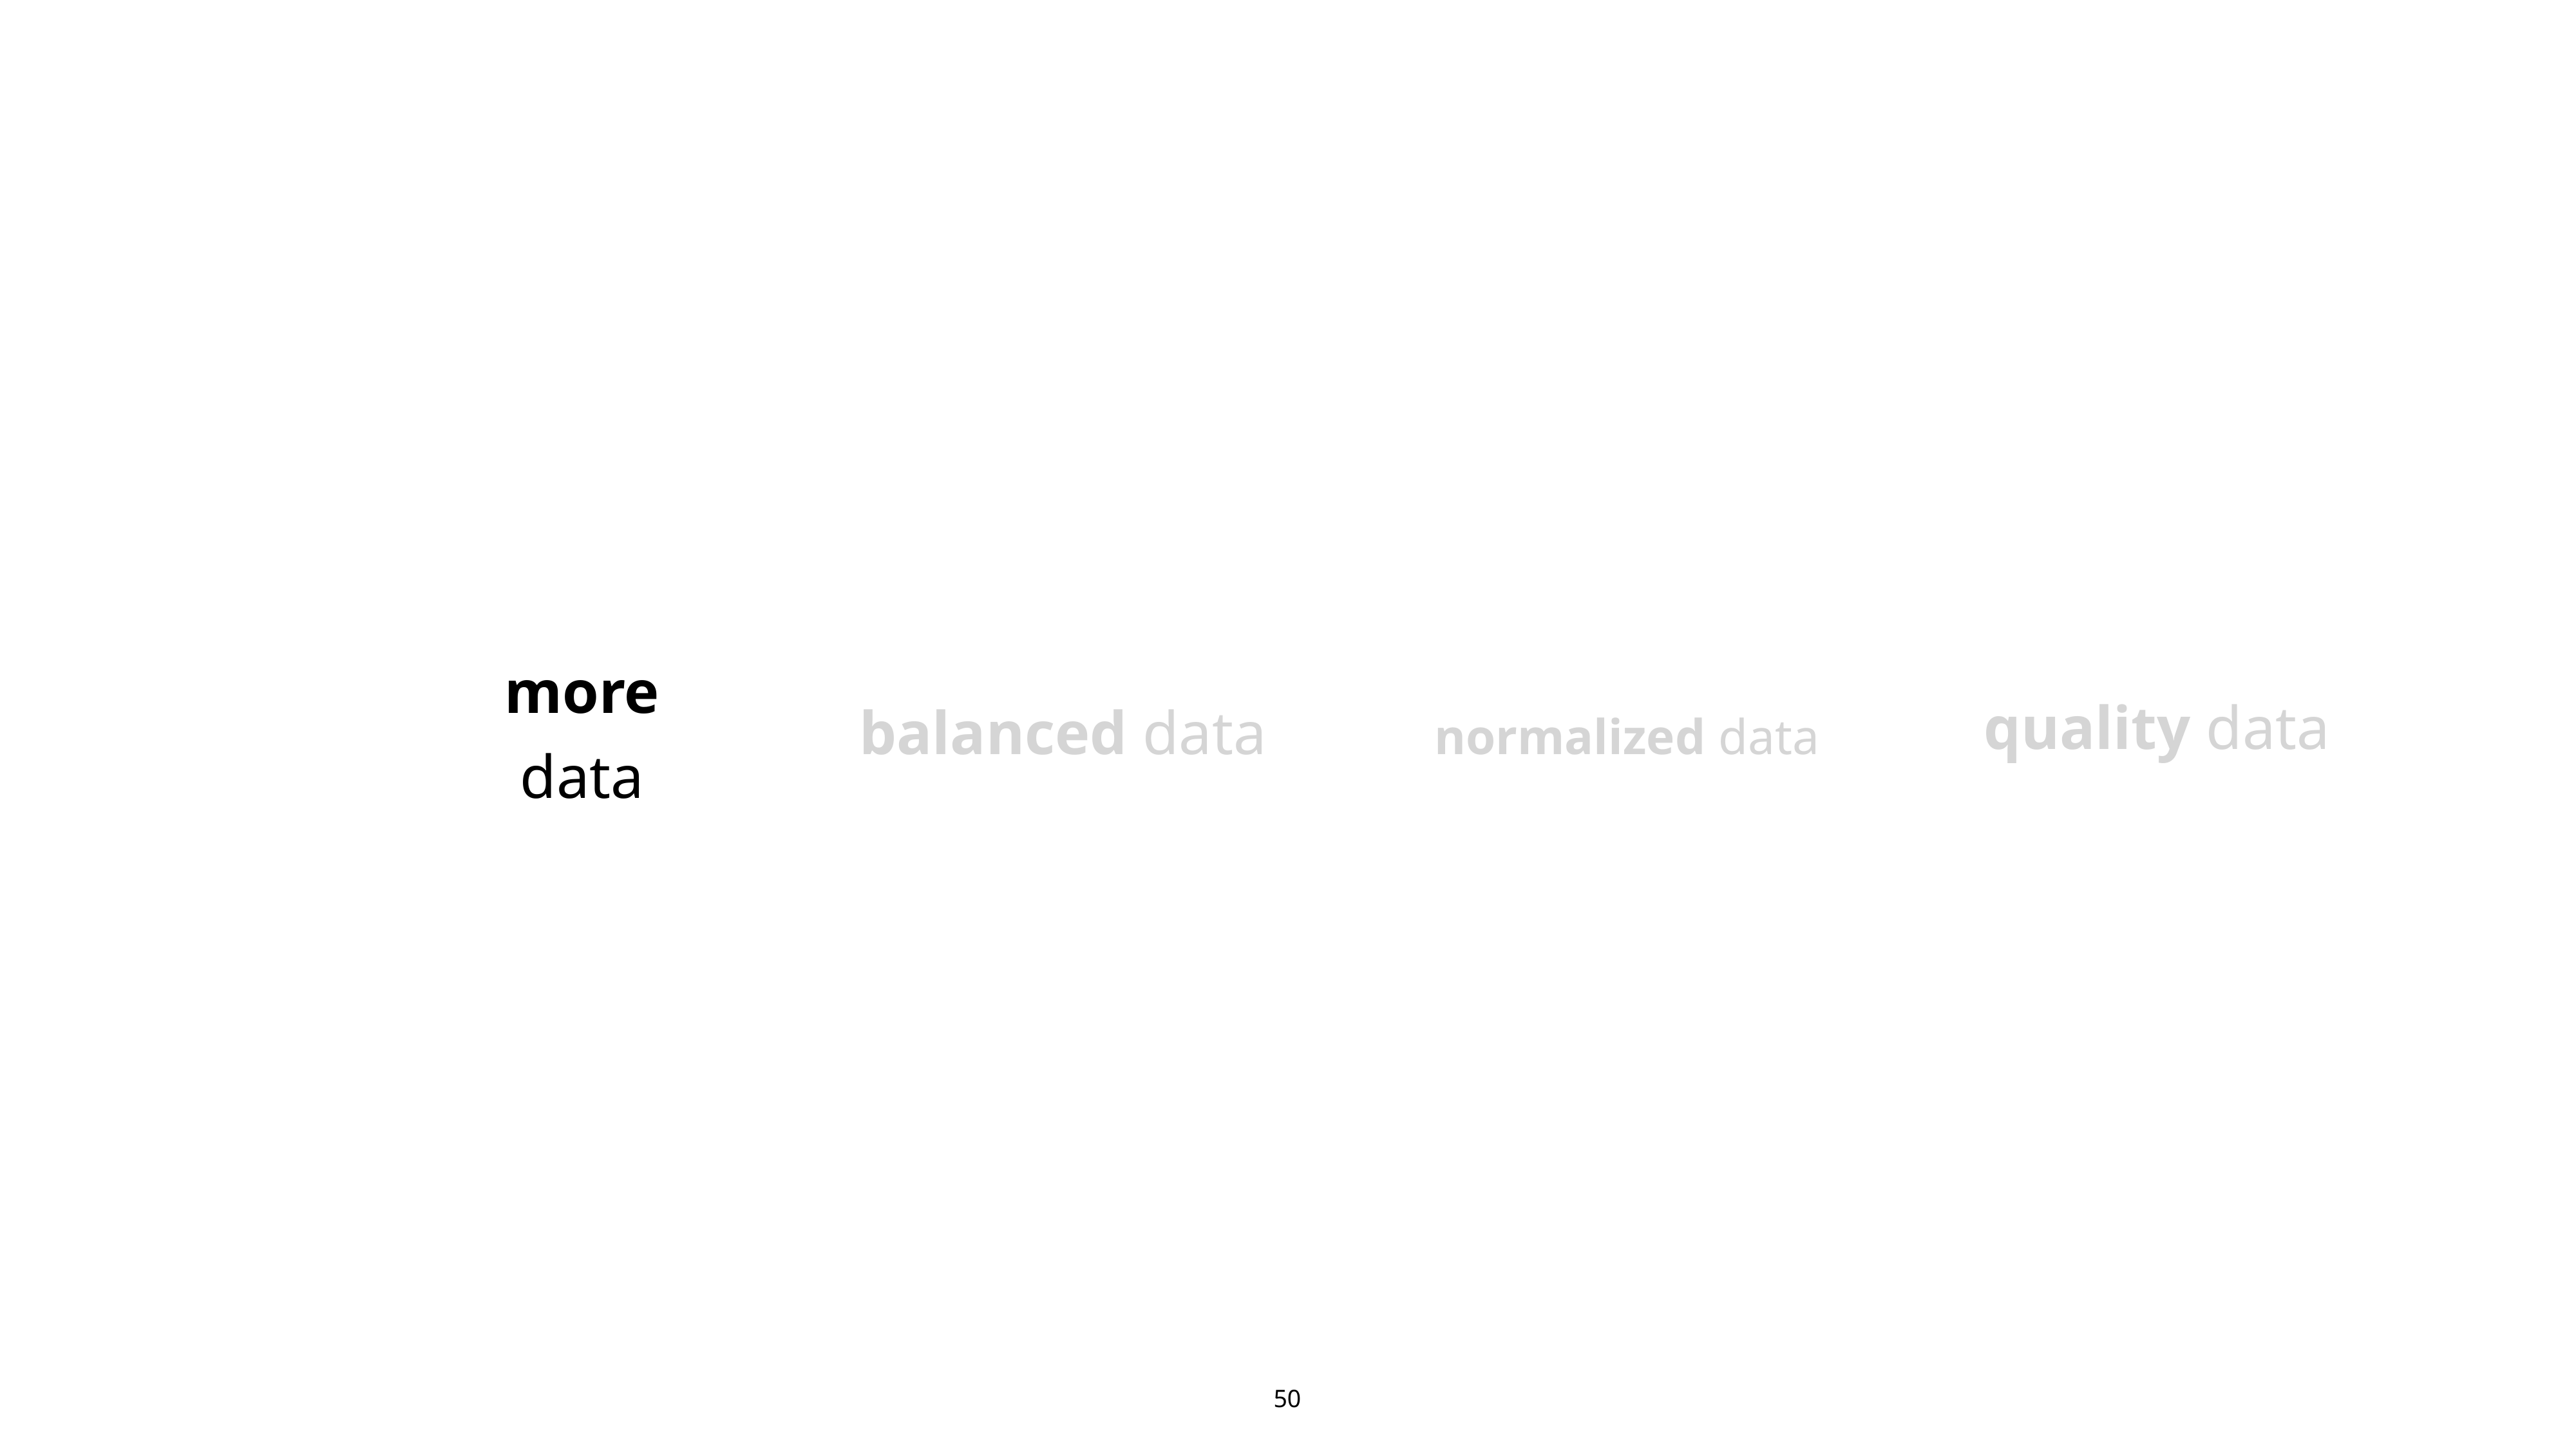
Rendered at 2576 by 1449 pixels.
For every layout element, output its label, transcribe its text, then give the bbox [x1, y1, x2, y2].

text_box normalized data [1395, 688, 1859, 770]
text_box balanced data [846, 676, 1280, 772]
text_box quality data [1974, 671, 2342, 766]
text_box more data [433, 634, 732, 815]
slide_number 50 [1267, 570, 1307, 1422]
